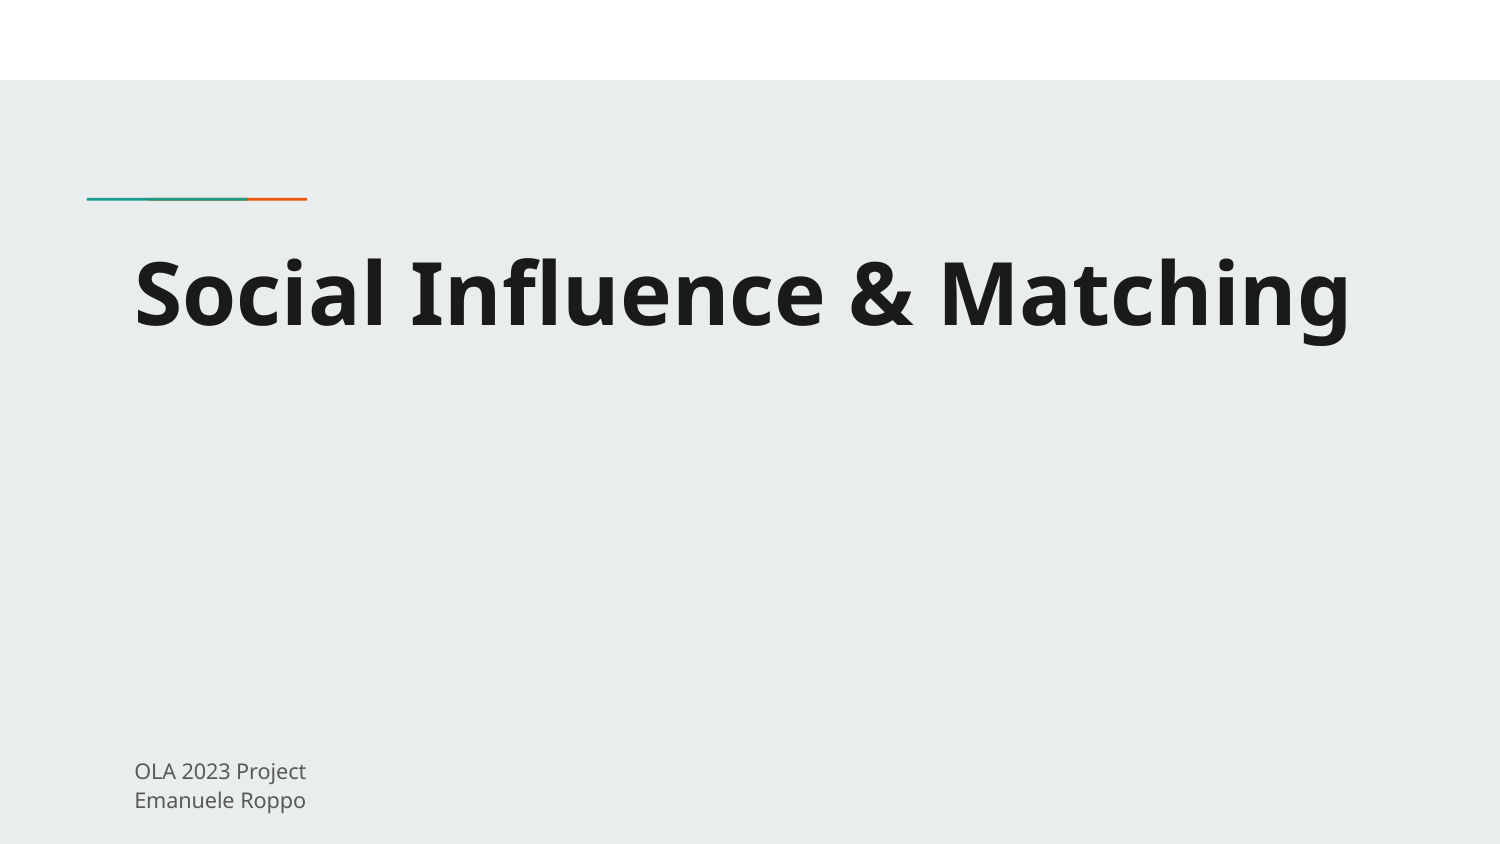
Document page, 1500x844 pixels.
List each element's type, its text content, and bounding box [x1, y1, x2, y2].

title Social Influence & Matching [119, 216, 1381, 490]
subtitle OLA 2023 Project Emanuele Roppo [119, 741, 1381, 831]
